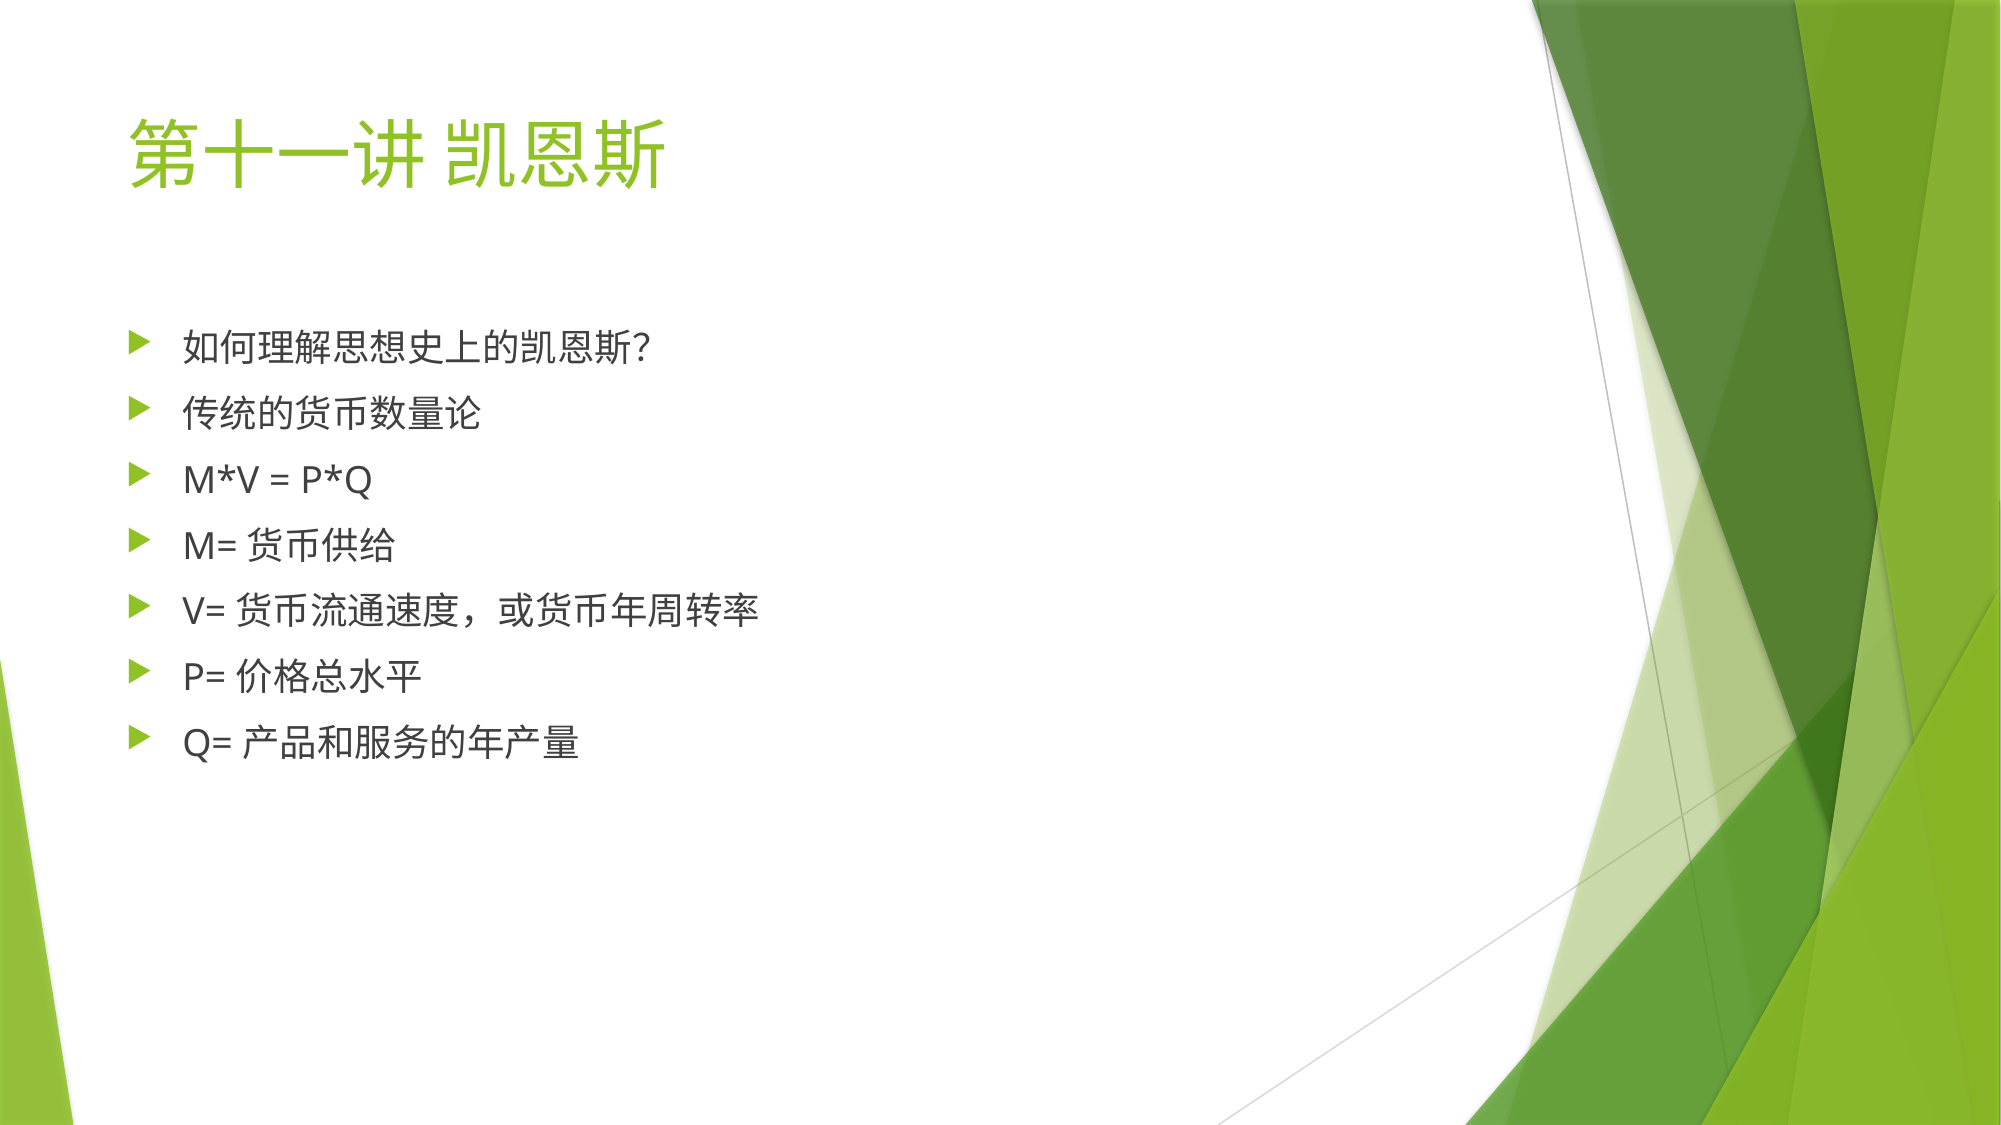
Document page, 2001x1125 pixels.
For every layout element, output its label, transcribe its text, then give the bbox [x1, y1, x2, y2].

list 如何理解思想史上的凯恩斯？ 传统的货币数量论 M*V = P*Q M=货币供给 V=货币流通速度，或货币年周转率 P=价格总水平 Q=产品和服务的年产量 [111, 317, 1522, 809]
title 第十一讲 凯恩斯 [111, 99, 1522, 317]
